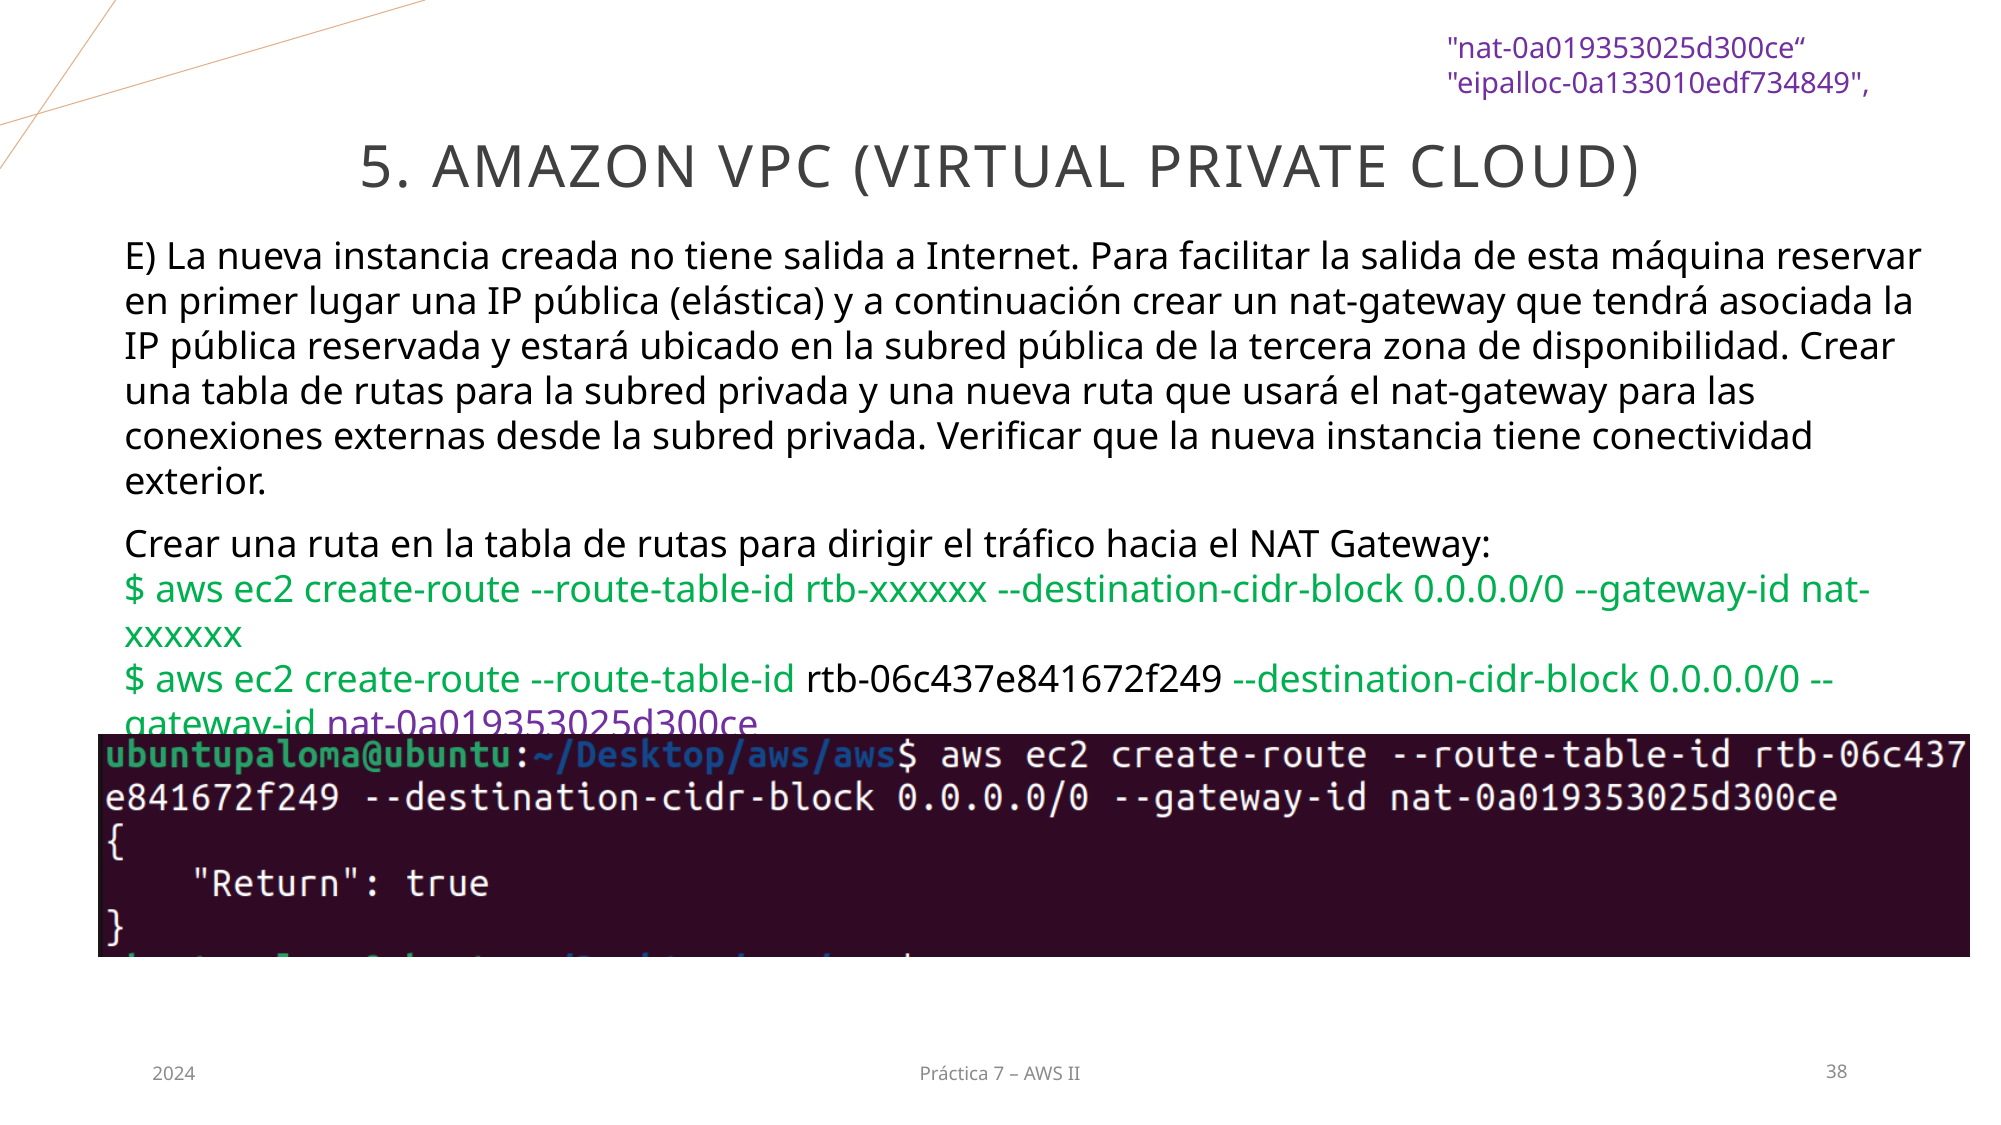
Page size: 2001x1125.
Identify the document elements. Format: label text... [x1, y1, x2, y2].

slide_number 2024 [137, 1042, 588, 1103]
text_box Crear una ruta en la tabla de rutas para dirigir el tráfico hacia el NAT Gateway: $ aws ec2 create-route --route-table-id rtb-xxxxxx --destination-cidr-block 0.0.0.0/0 --gateway-id nat-xxxxxx $ aws ec2 create-route --route-table-id rtb-06c437e841672f249 --destination-cidr-block 0.0.0.0/0 --gateway-id nat-0a019353025d300ce [109, 512, 1970, 734]
text_box "nat-0a019353025d300ce“ "eipalloc-0a133010edf734849", [1432, 22, 1914, 107]
slide_number 38 [1412, 1042, 1863, 1103]
text_box E) La nueva instancia creada no tiene salida a Internet. Para facilitar la salida de esta máquina reservar en primer lugar una IP pública (elástica) y a continuación crear un nat-gateway que tendrá asociada la IP pública reservada y estará ubicado en la subred pública de la tercera zona de disponibilidad. Crear una tabla de rutas para la subred privada y una nueva ruta que usará el nat-gateway para las conexiones externas desde la subred privada. Verificar que la nueva instancia tiene conectividad exterior. [109, 224, 1961, 512]
title 5. Amazon VPC (Virtual Private Cloud) [137, 59, 1863, 224]
picture [98, 734, 1970, 957]
footer Práctica 7 – AWS II [662, 1042, 1338, 1103]
